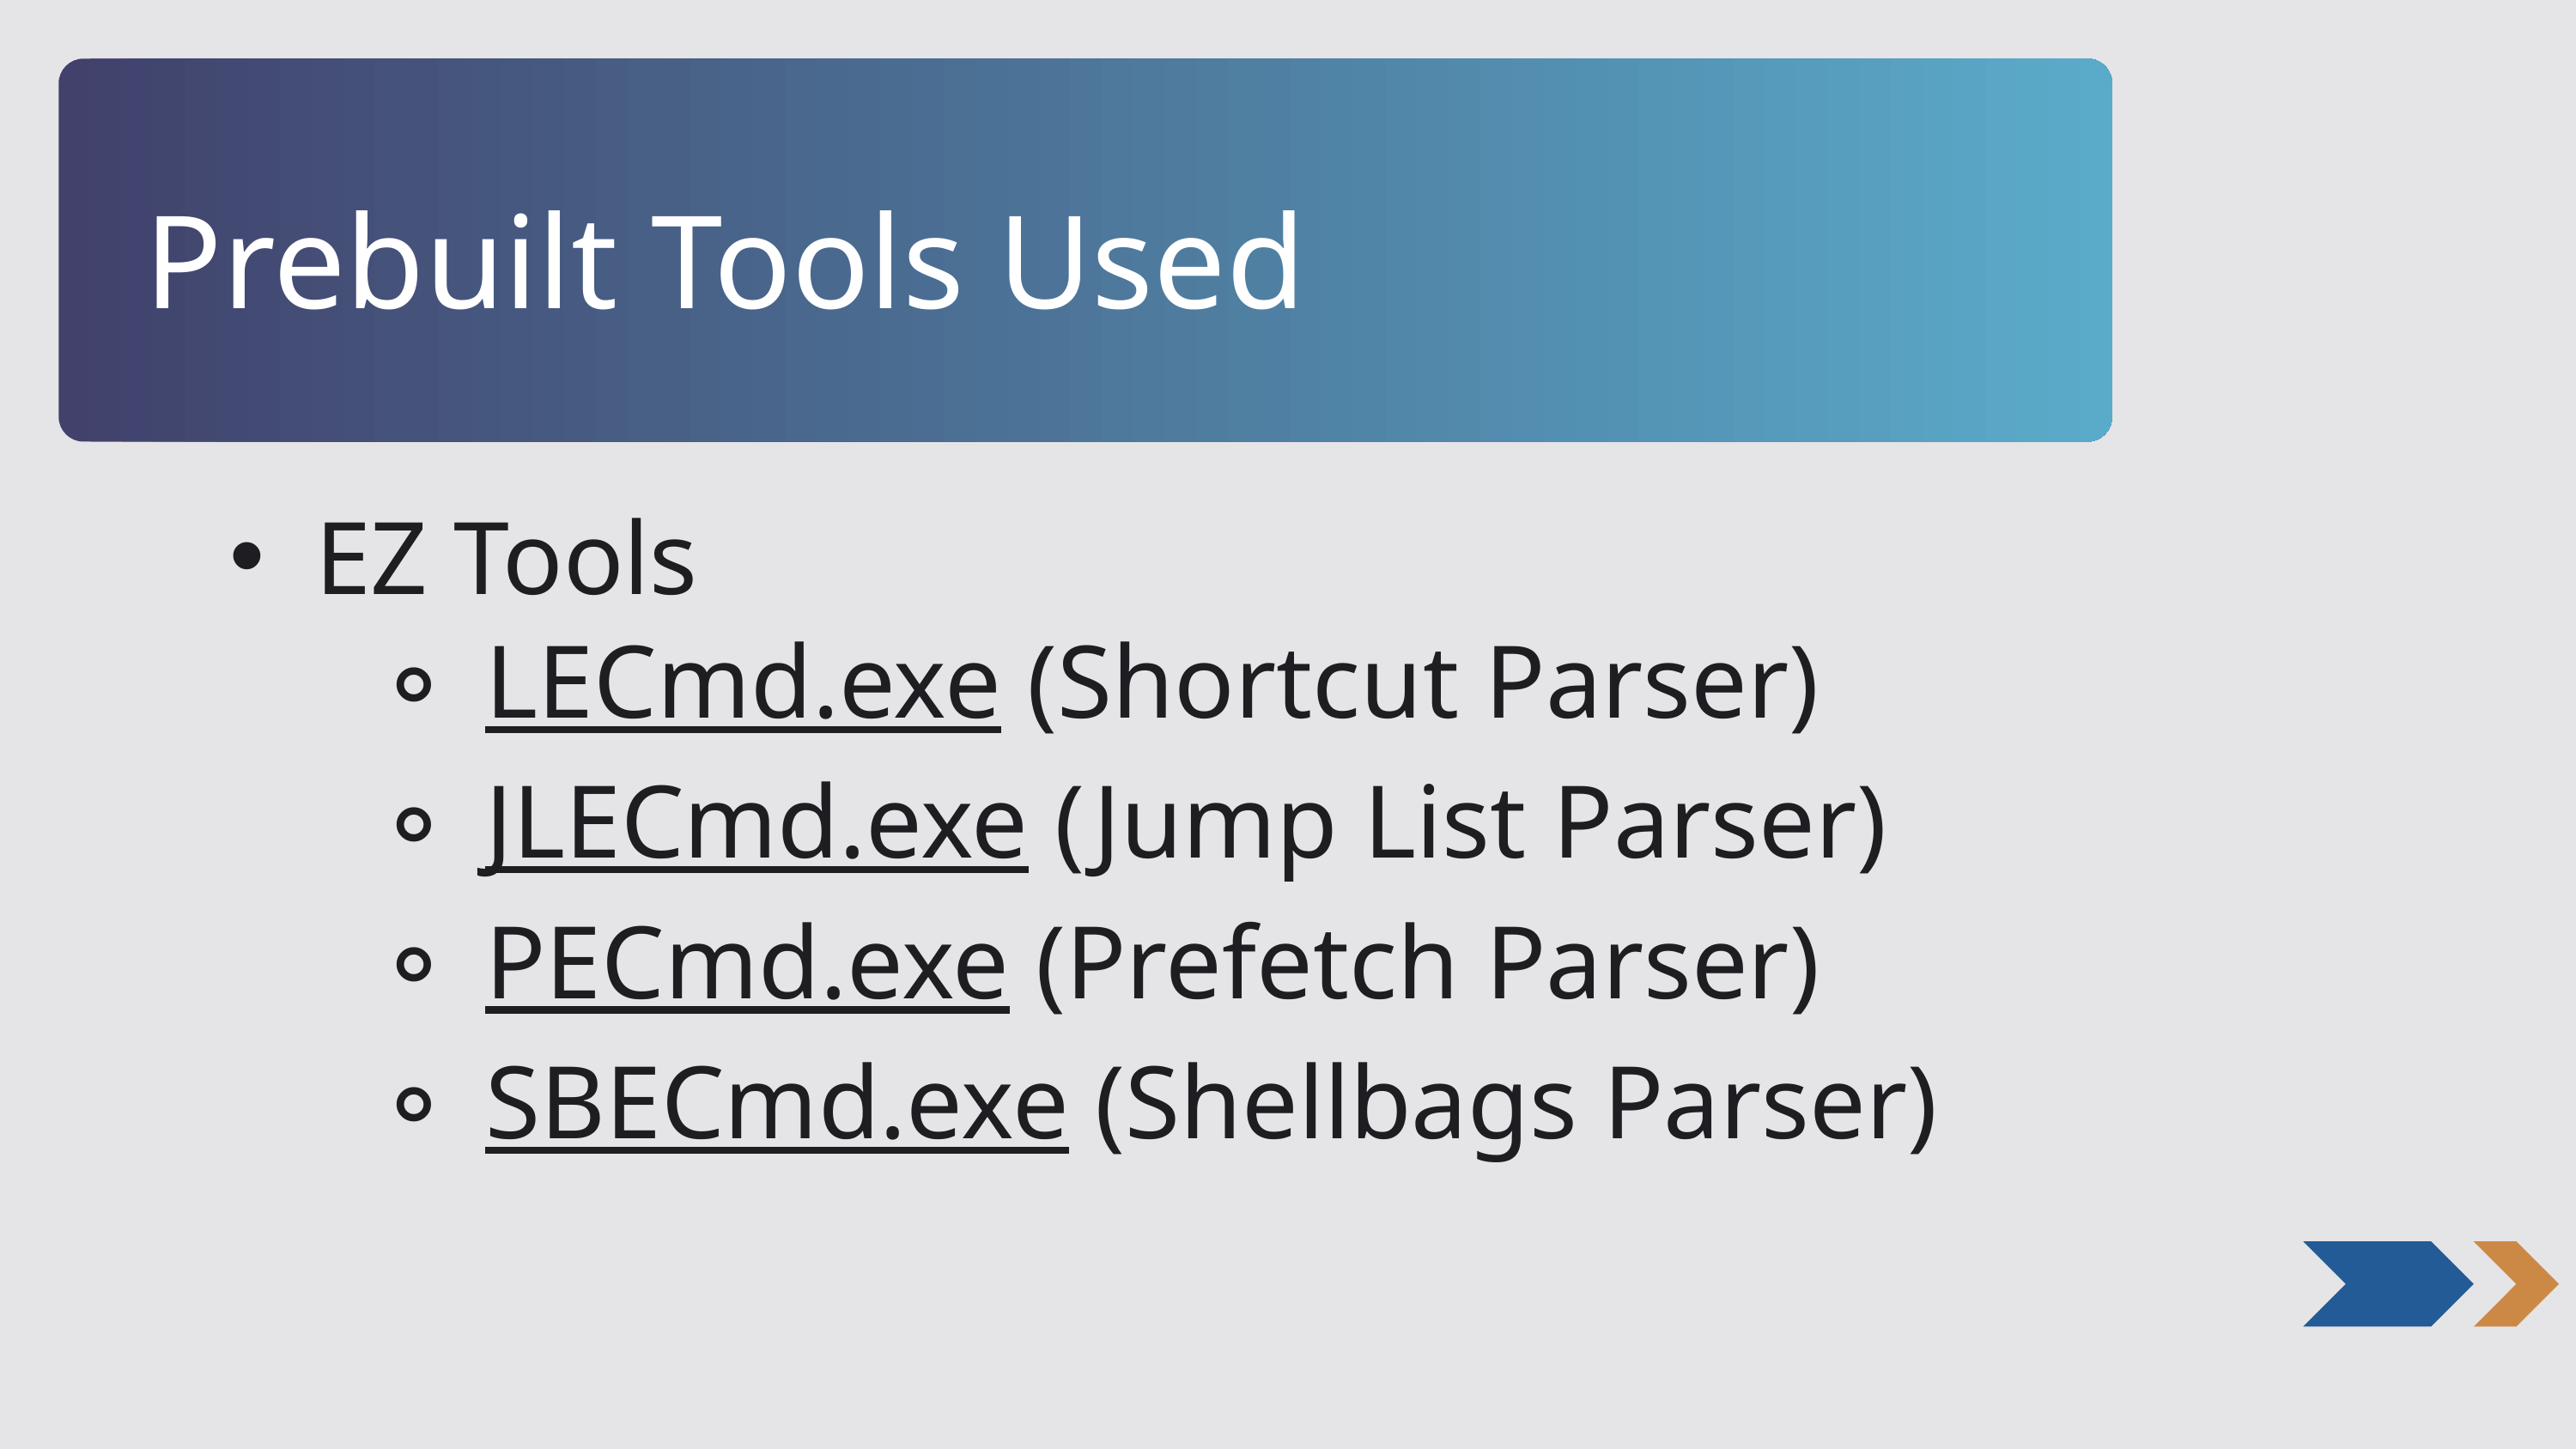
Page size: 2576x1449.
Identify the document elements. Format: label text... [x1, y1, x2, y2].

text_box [58, 58, 2113, 442]
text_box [2473, 1240, 2560, 1327]
text_box EZ Tools LECmd.exe (Shortcut Parser) JLECmd.exe (Jump List Parser) PECmd.exe (Prefetch Parser) SBECmd.exe (Shellbags Parser) [144, 474, 2270, 1316]
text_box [2303, 1240, 2472, 1327]
